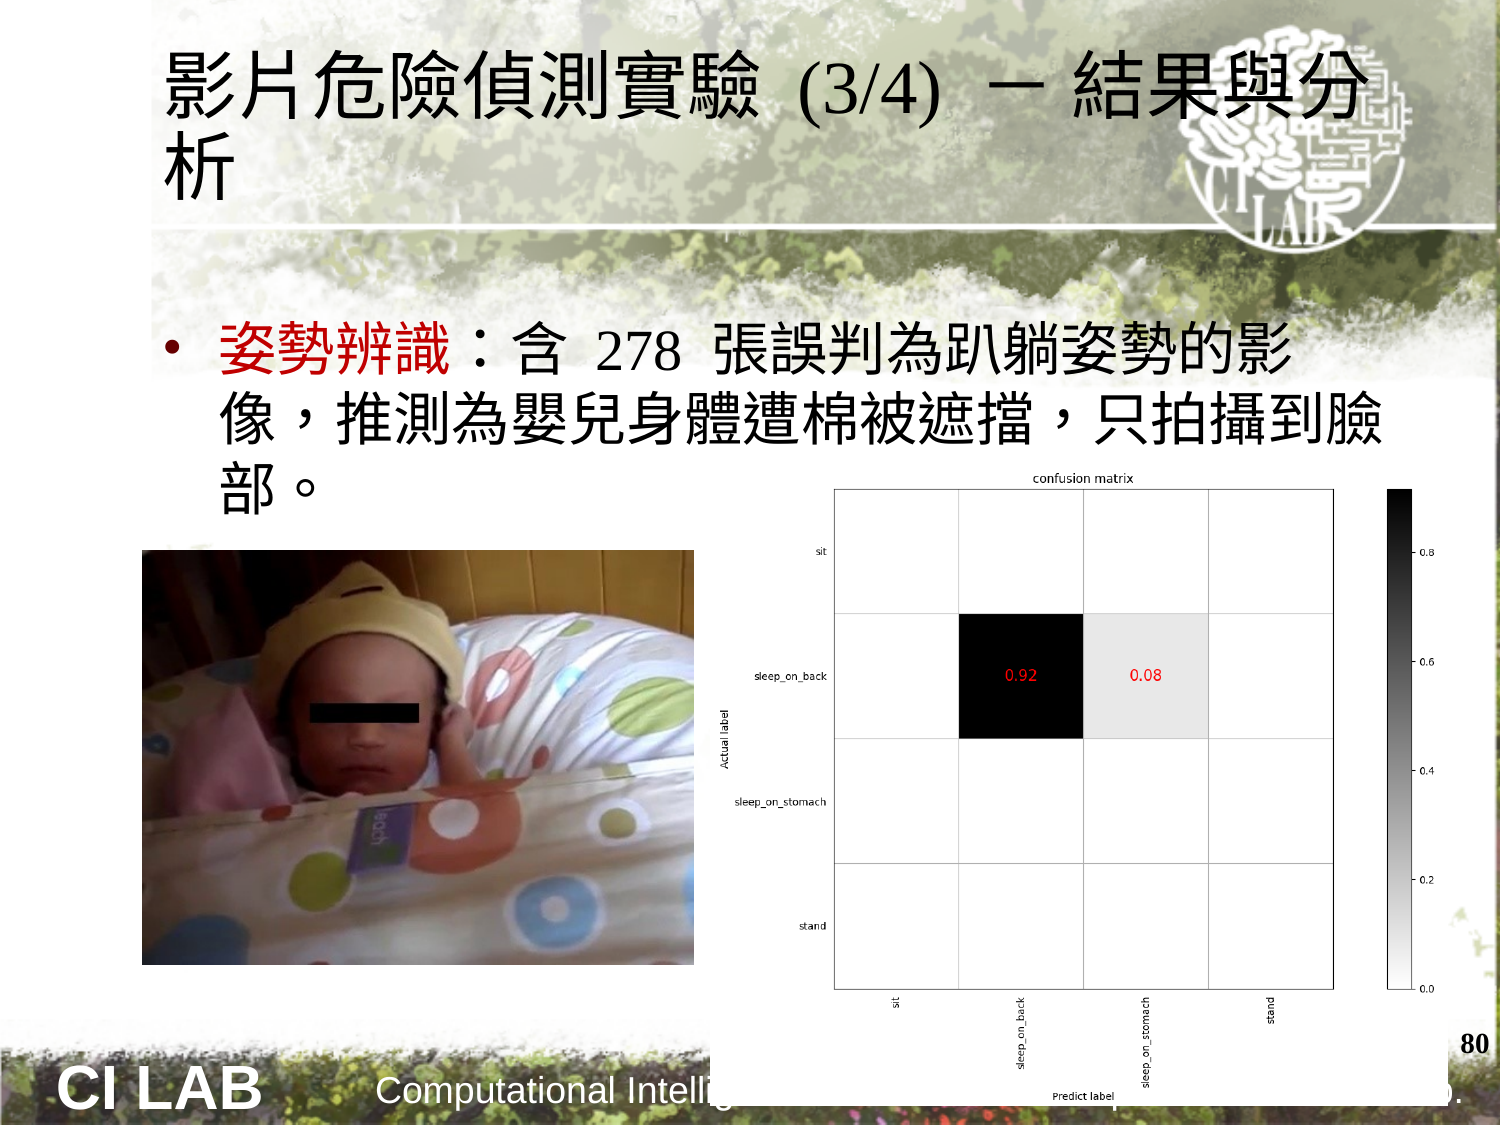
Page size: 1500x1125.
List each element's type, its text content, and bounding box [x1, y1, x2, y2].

slide_number 80 [1453, 985, 1500, 1067]
title 影片危險偵測實驗 (3/4) － 結果與分析 [147, 31, 1448, 219]
picture [0, 0, 1500, 1125]
text_box 姿勢辨識：含 278 張誤判為趴躺姿勢的影像，推測為嬰兒身體遭棉被遮擋，只拍攝到臉部。 [147, 304, 1410, 961]
